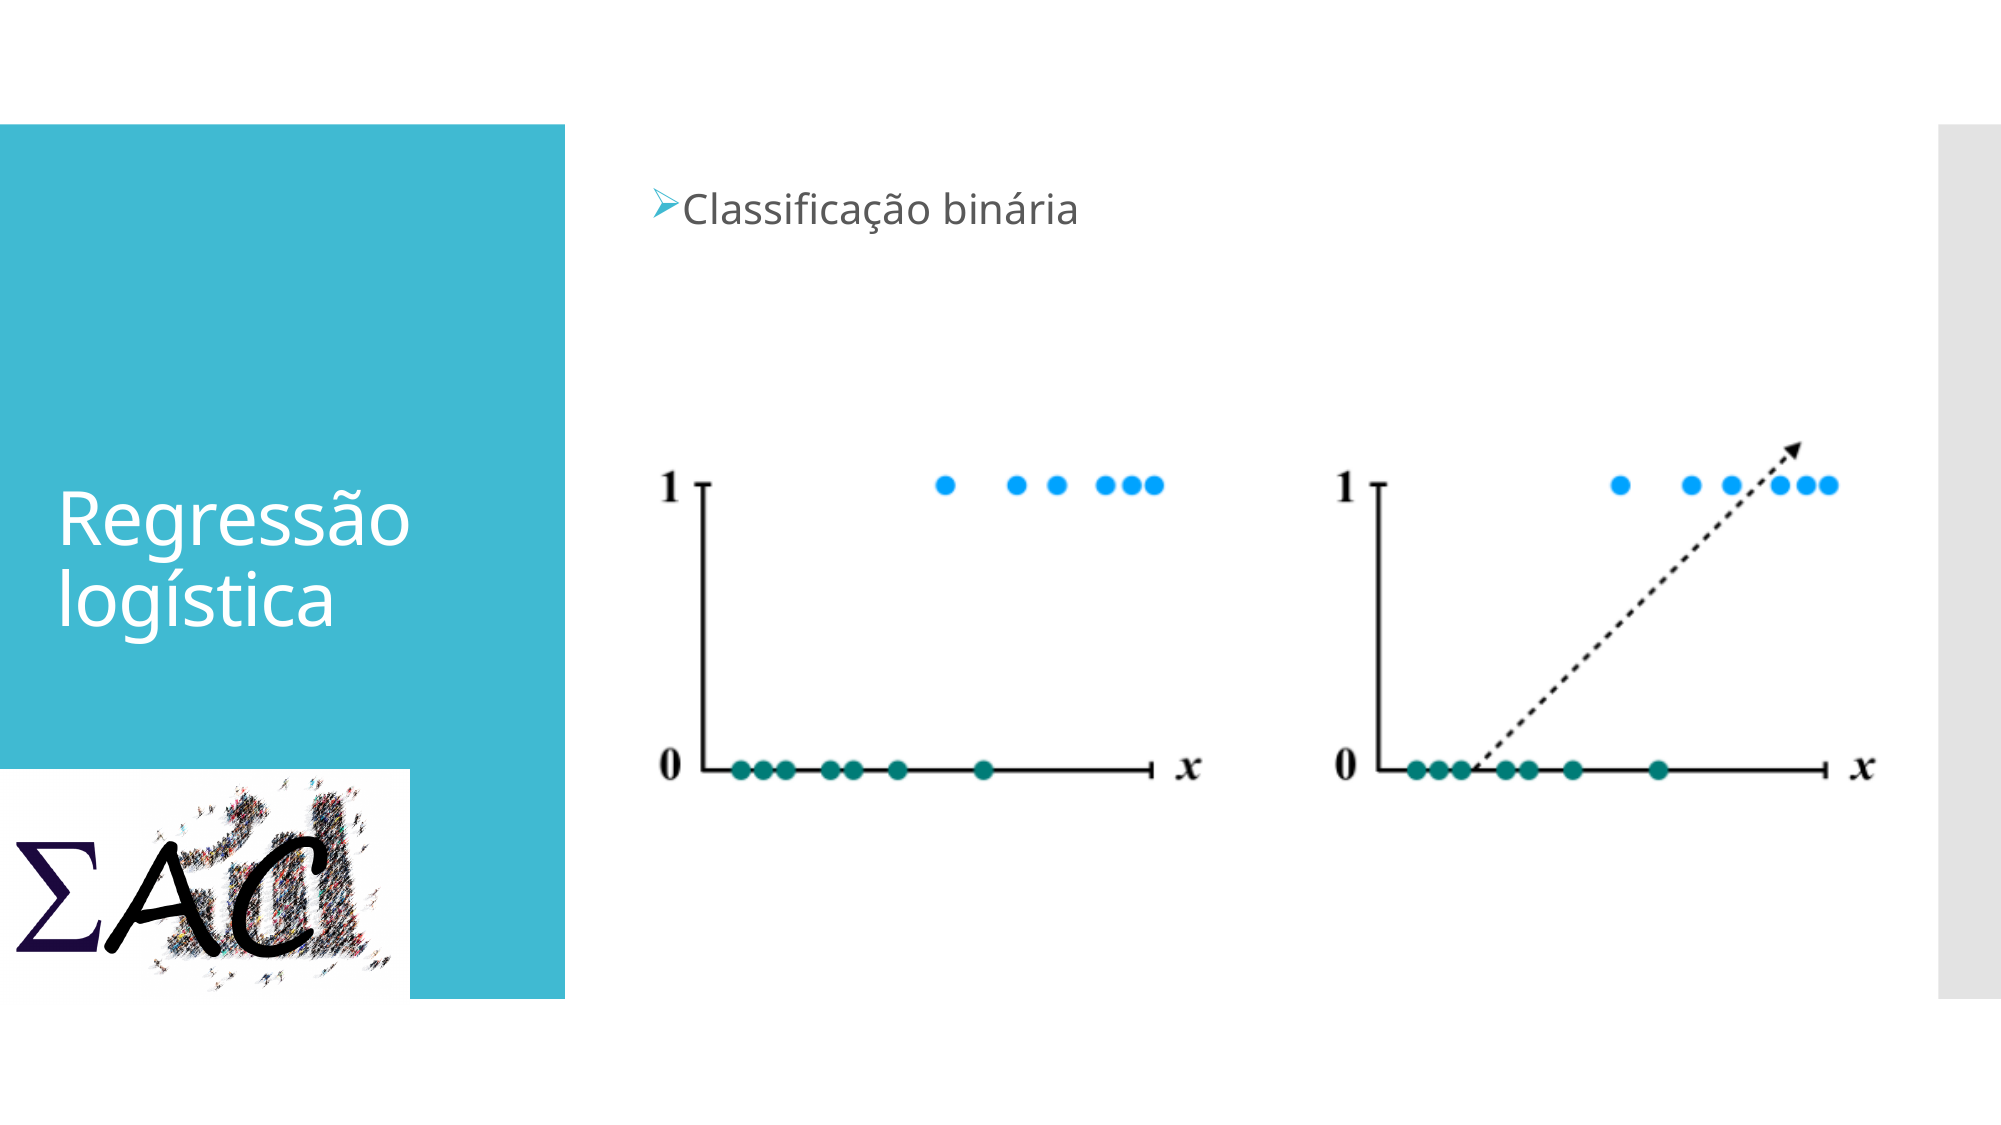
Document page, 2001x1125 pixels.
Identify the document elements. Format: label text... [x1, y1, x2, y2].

list Classificação binária [634, 141, 1924, 982]
picture [634, 429, 1899, 809]
picture [0, 768, 410, 1005]
title Regressão logística [41, 184, 525, 940]
